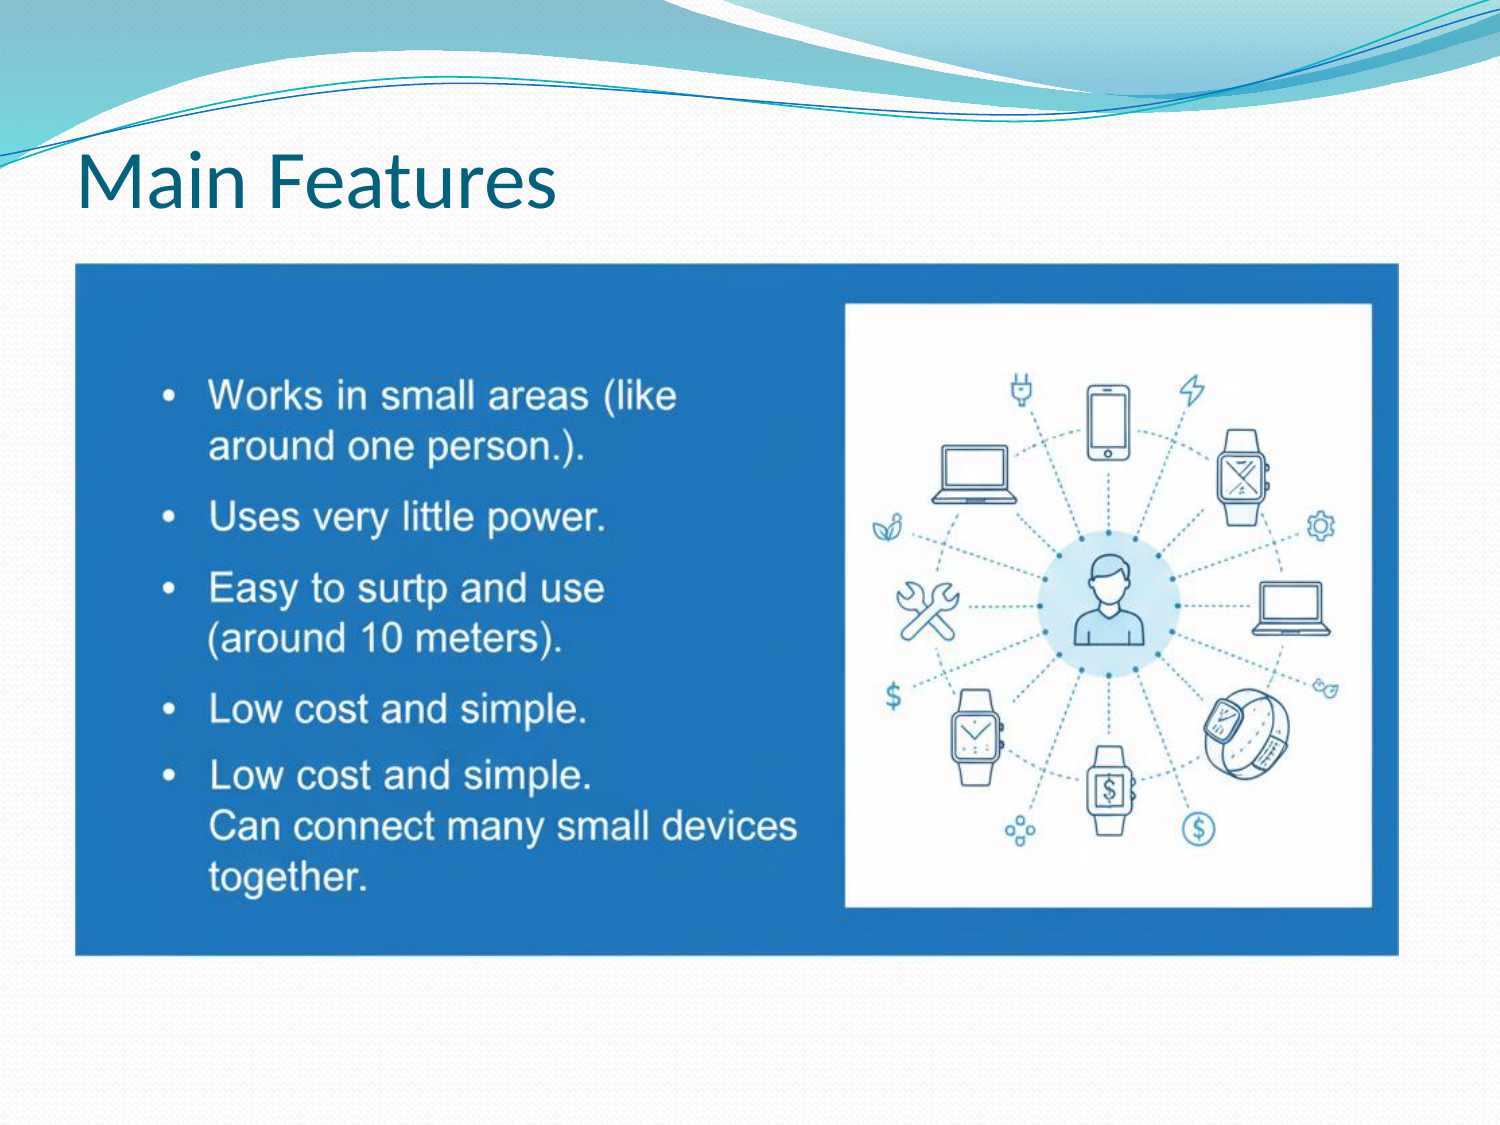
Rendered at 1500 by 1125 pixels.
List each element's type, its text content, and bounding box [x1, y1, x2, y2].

title Main Features [75, 87, 1425, 225]
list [74, 262, 1399, 963]
